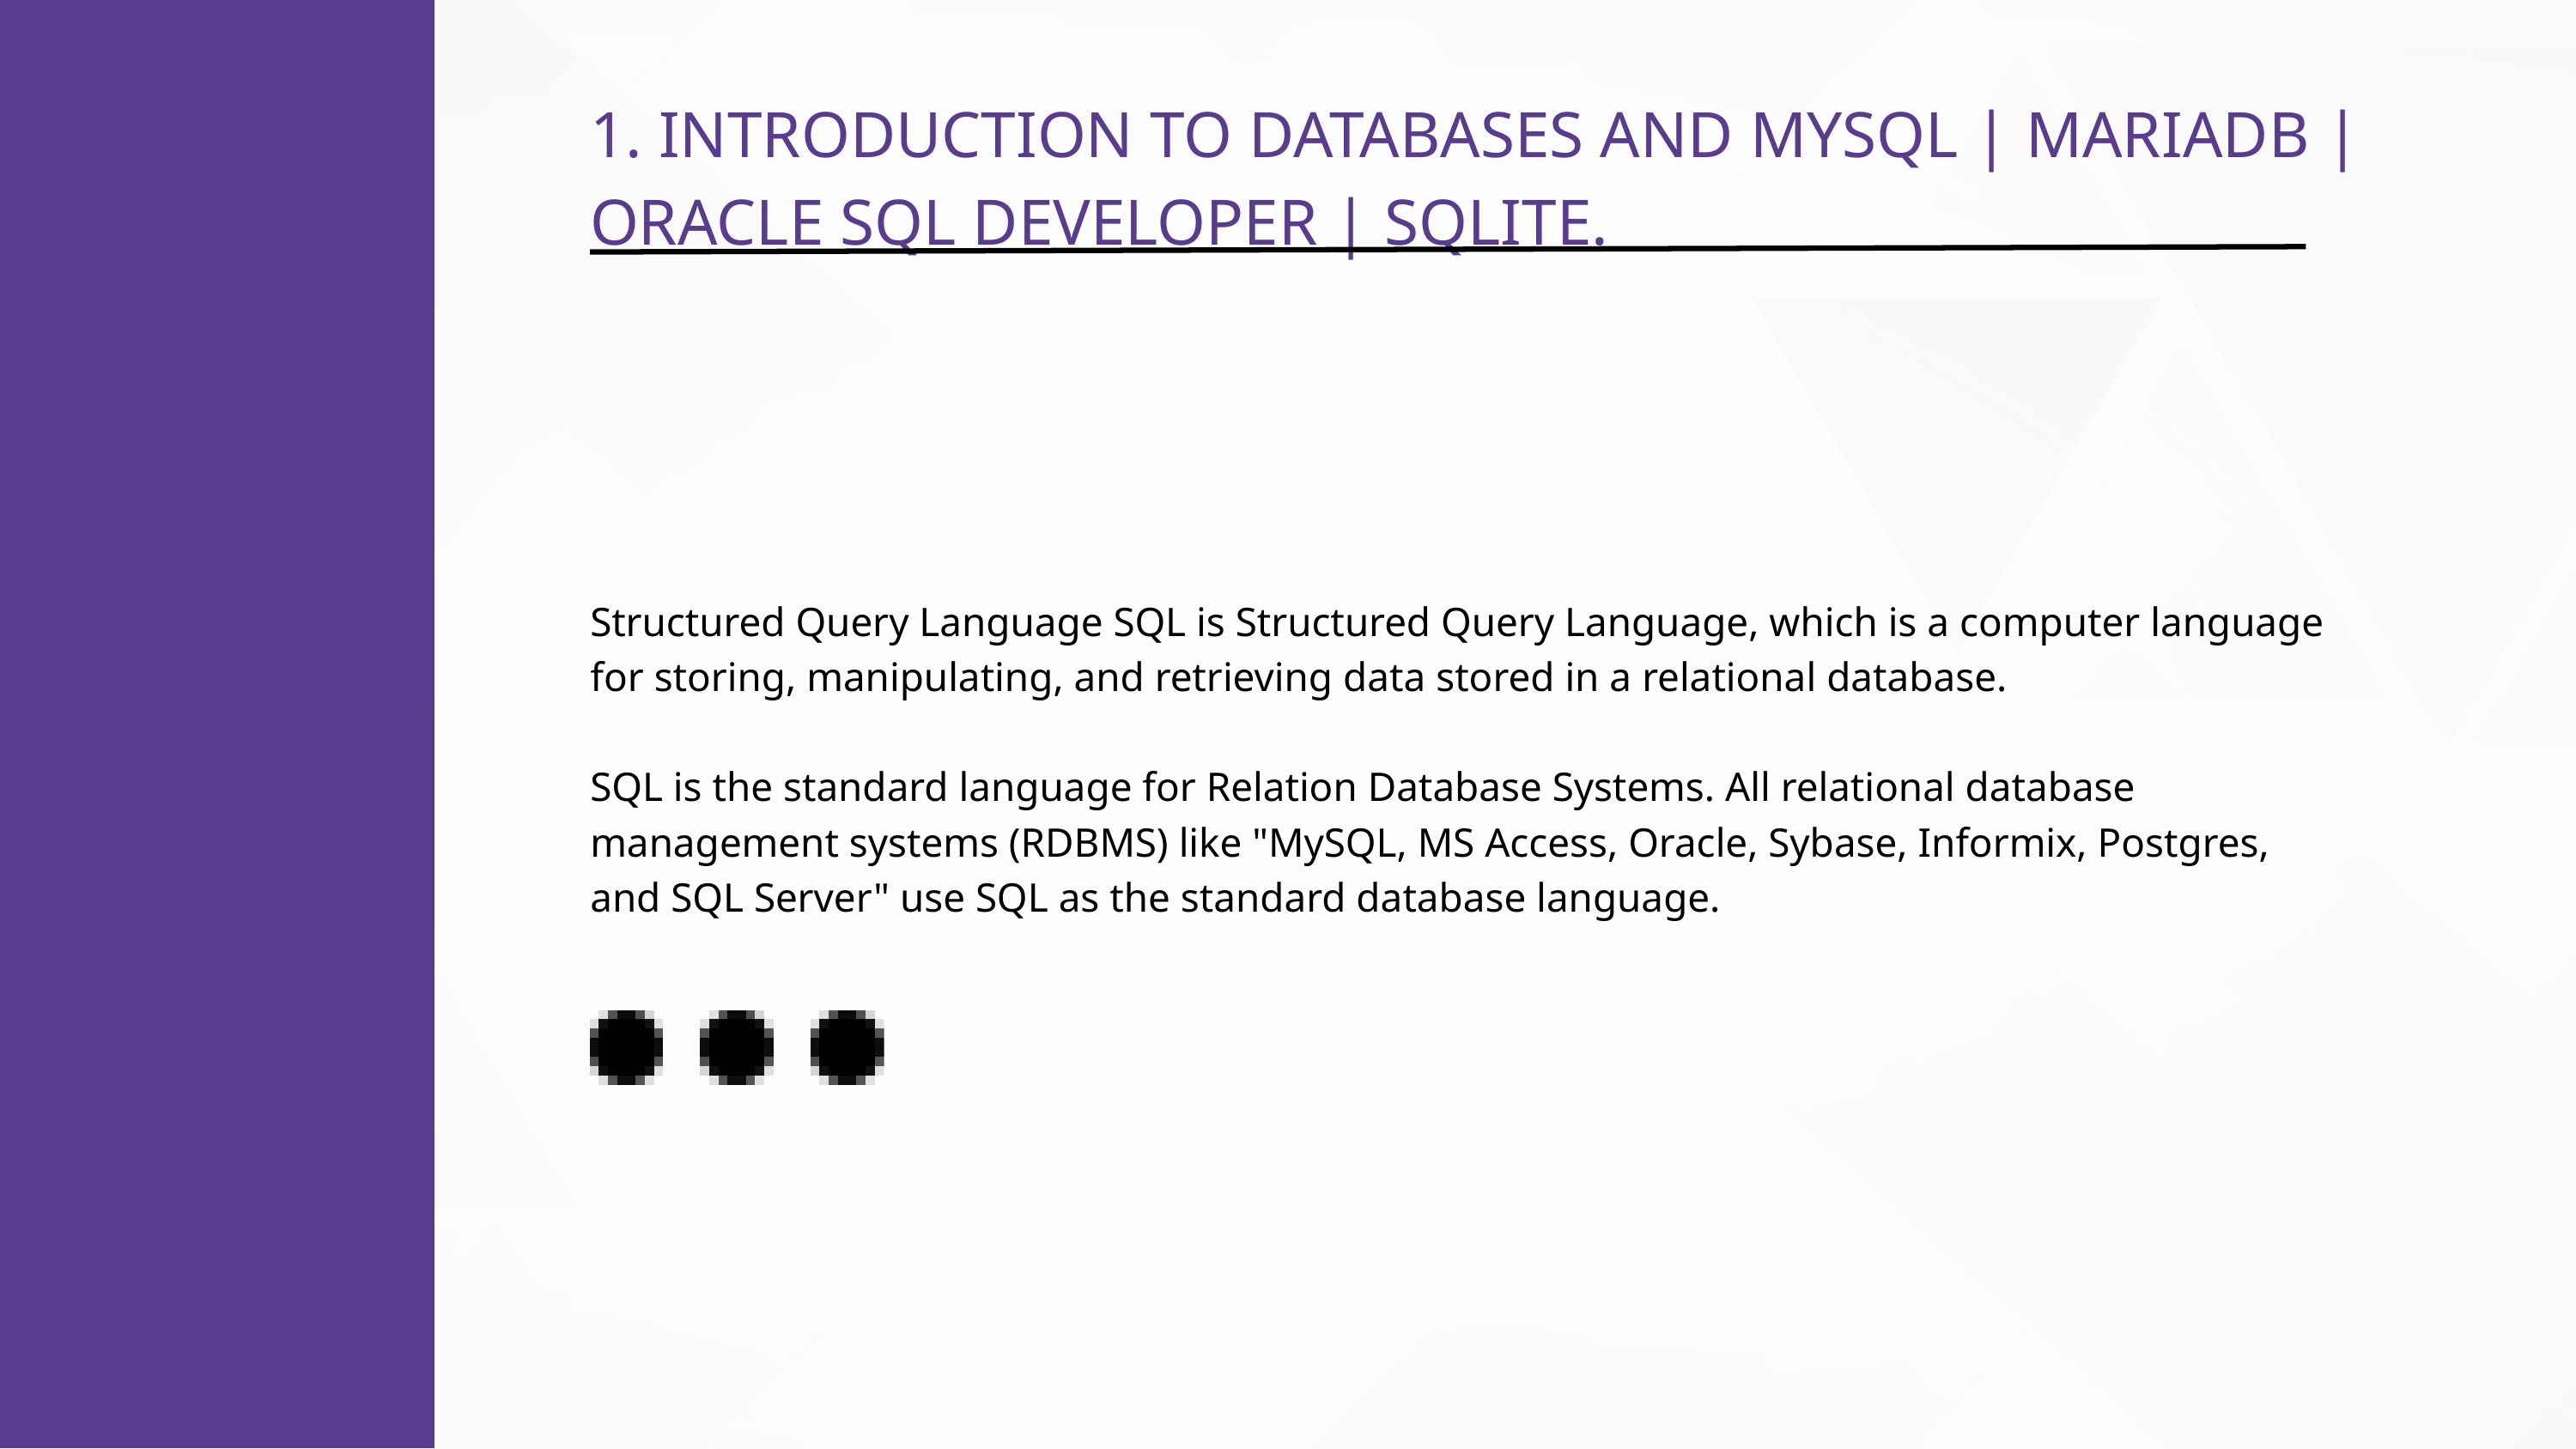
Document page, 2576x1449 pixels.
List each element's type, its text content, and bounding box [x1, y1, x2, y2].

text_box [436, 0, 2576, 1449]
text_box [590, 1010, 884, 1085]
text_box 1. INTRODUCTION TO DATABASES AND MYSQL | MARIADB | ORACLE SQL DEVELOPER | SQLITE. [590, 82, 2397, 258]
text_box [0, 0, 435, 1449]
text_box Structured Query Language SQL is Structured Query Language, which is a computer language for storing, manipulating, and retrieving data stored in a relational database. SQL is the standard language for Relation Database Systems. All relational database management systems (RDBMS) like "MySQL, MS Access, Oracle, Sybase, Informix, Postgres, and SQL Server" use SQL as the standard database language. [590, 589, 2328, 920]
